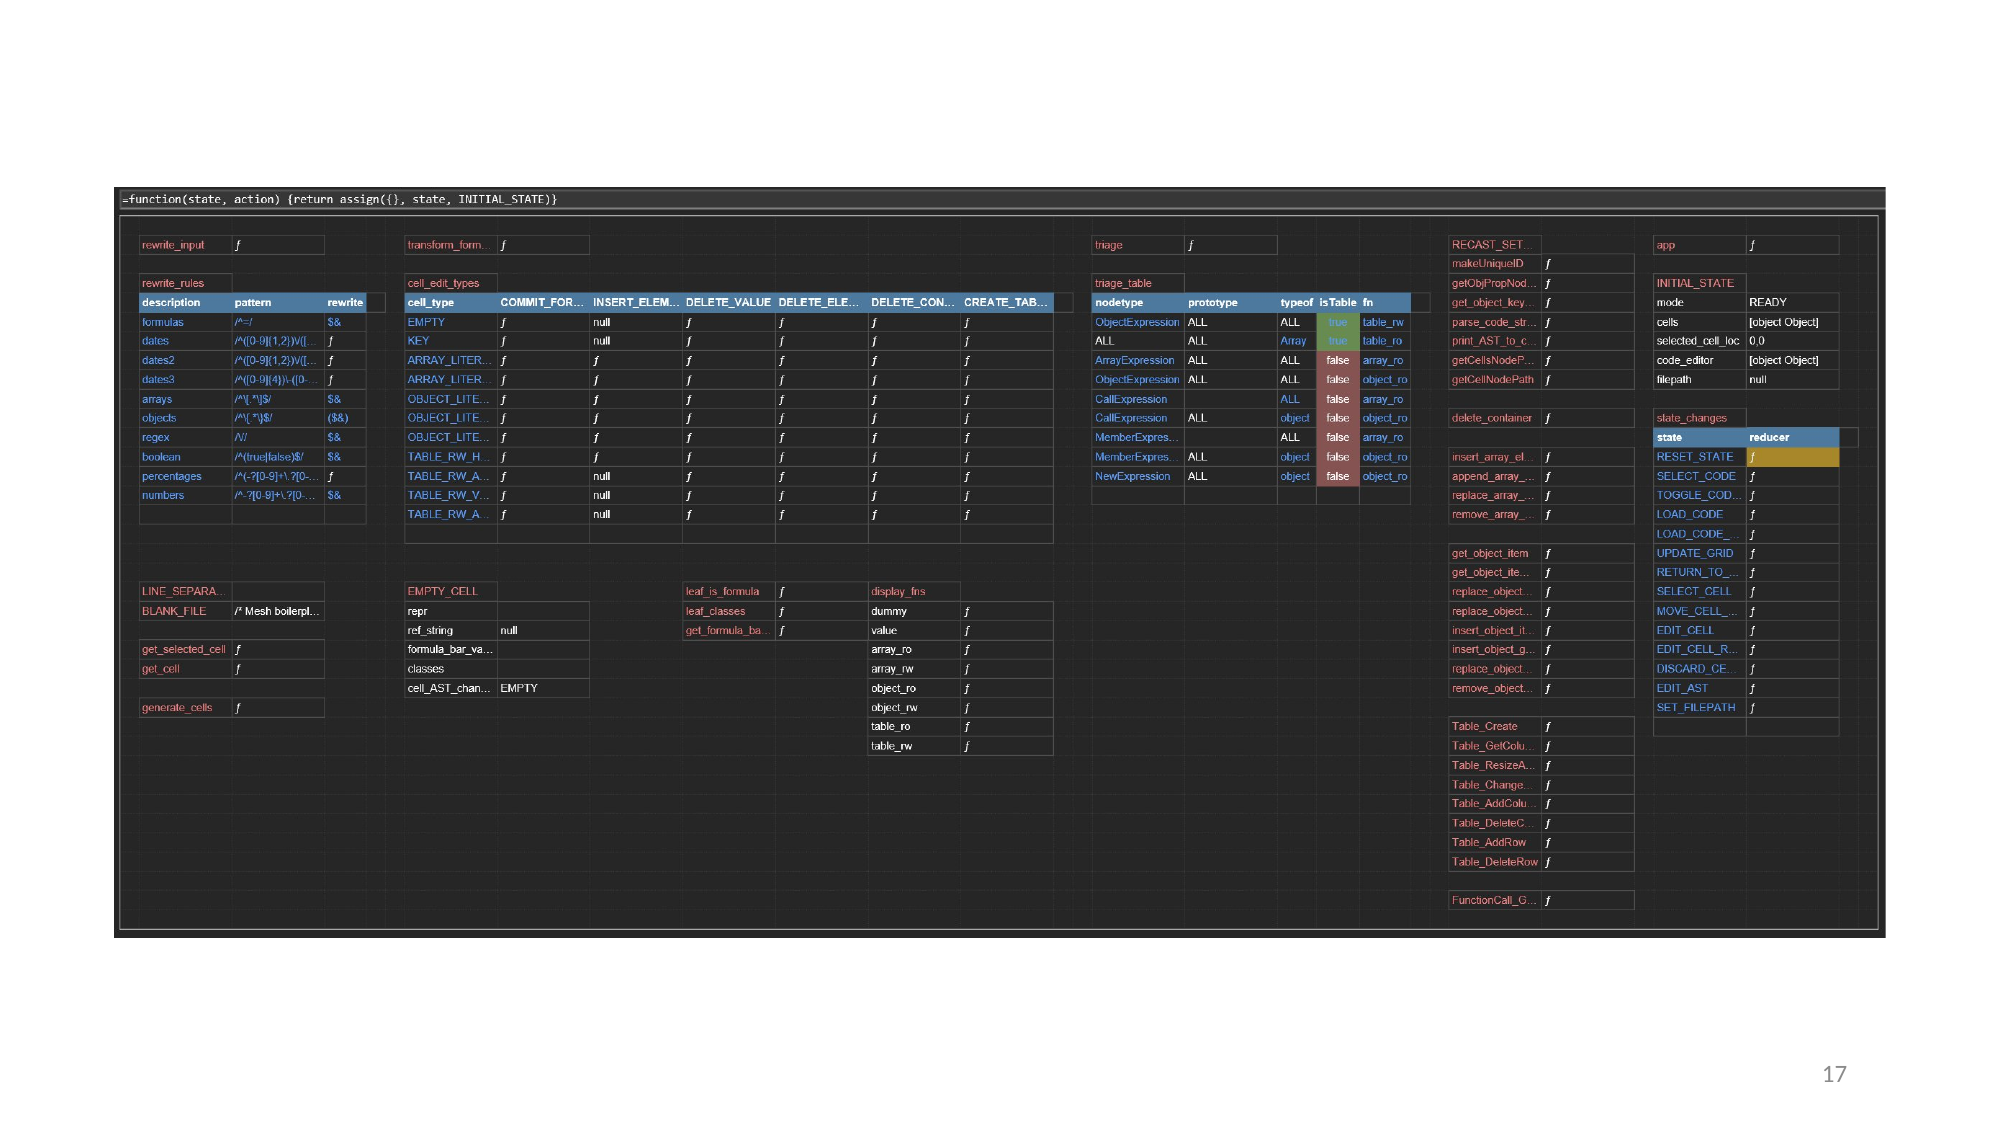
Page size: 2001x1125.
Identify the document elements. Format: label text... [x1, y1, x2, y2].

slide_number 17 [1412, 1042, 1863, 1103]
picture [114, 187, 1886, 938]
